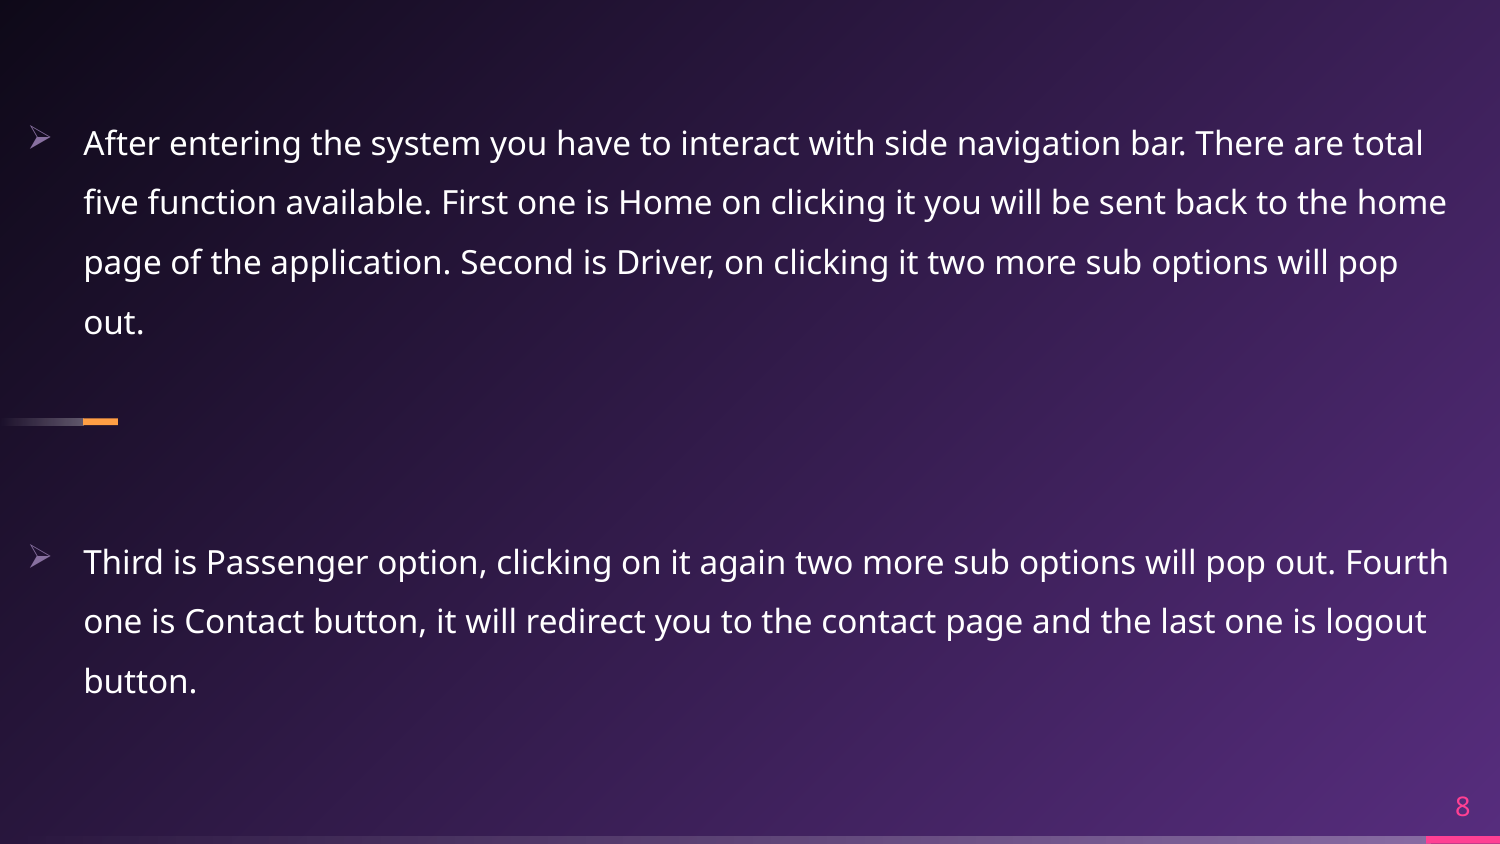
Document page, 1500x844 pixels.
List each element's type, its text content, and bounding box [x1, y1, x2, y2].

list After entering the system you have to interact with side navigation bar. There are total five function available. First one is Home on clicking it you will be sent back to the home page of the application. Second is Driver, on clicking it two more sub options will pop out. Third is Passenger option, clicking on it again two more sub options will pop out. Fourth one is Contact button, it will redirect you to the contact page and the last one is logout button. [27, 101, 1469, 780]
slide_number 8 [1426, 779, 1500, 837]
